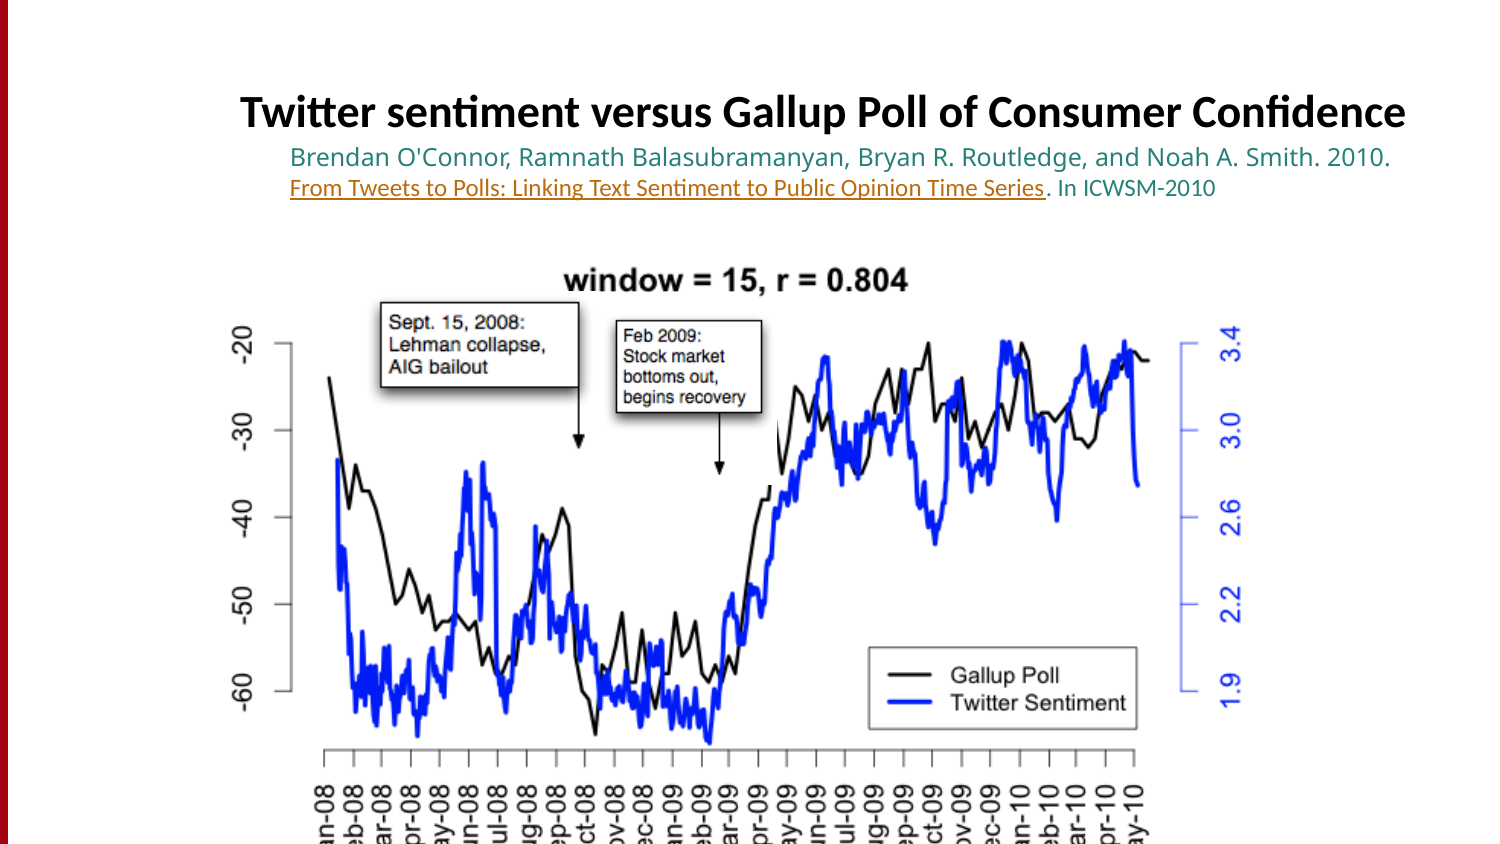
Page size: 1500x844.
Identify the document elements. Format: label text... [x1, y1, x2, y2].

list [127, 221, 1346, 844]
text_box Brendan O'Connor, Ramnath Balasubramanyan, Bryan R. Routledge, and Noah A. Smith. 2010. From Tweets to Polls: Linking Text Sentiment to Public Opinion Time Series. In ICWSM-2010 [274, 134, 1475, 209]
title Twitter sentiment versus Gallup Poll of Consumer Confidence [225, 21, 1450, 144]
picture [362, 291, 778, 485]
